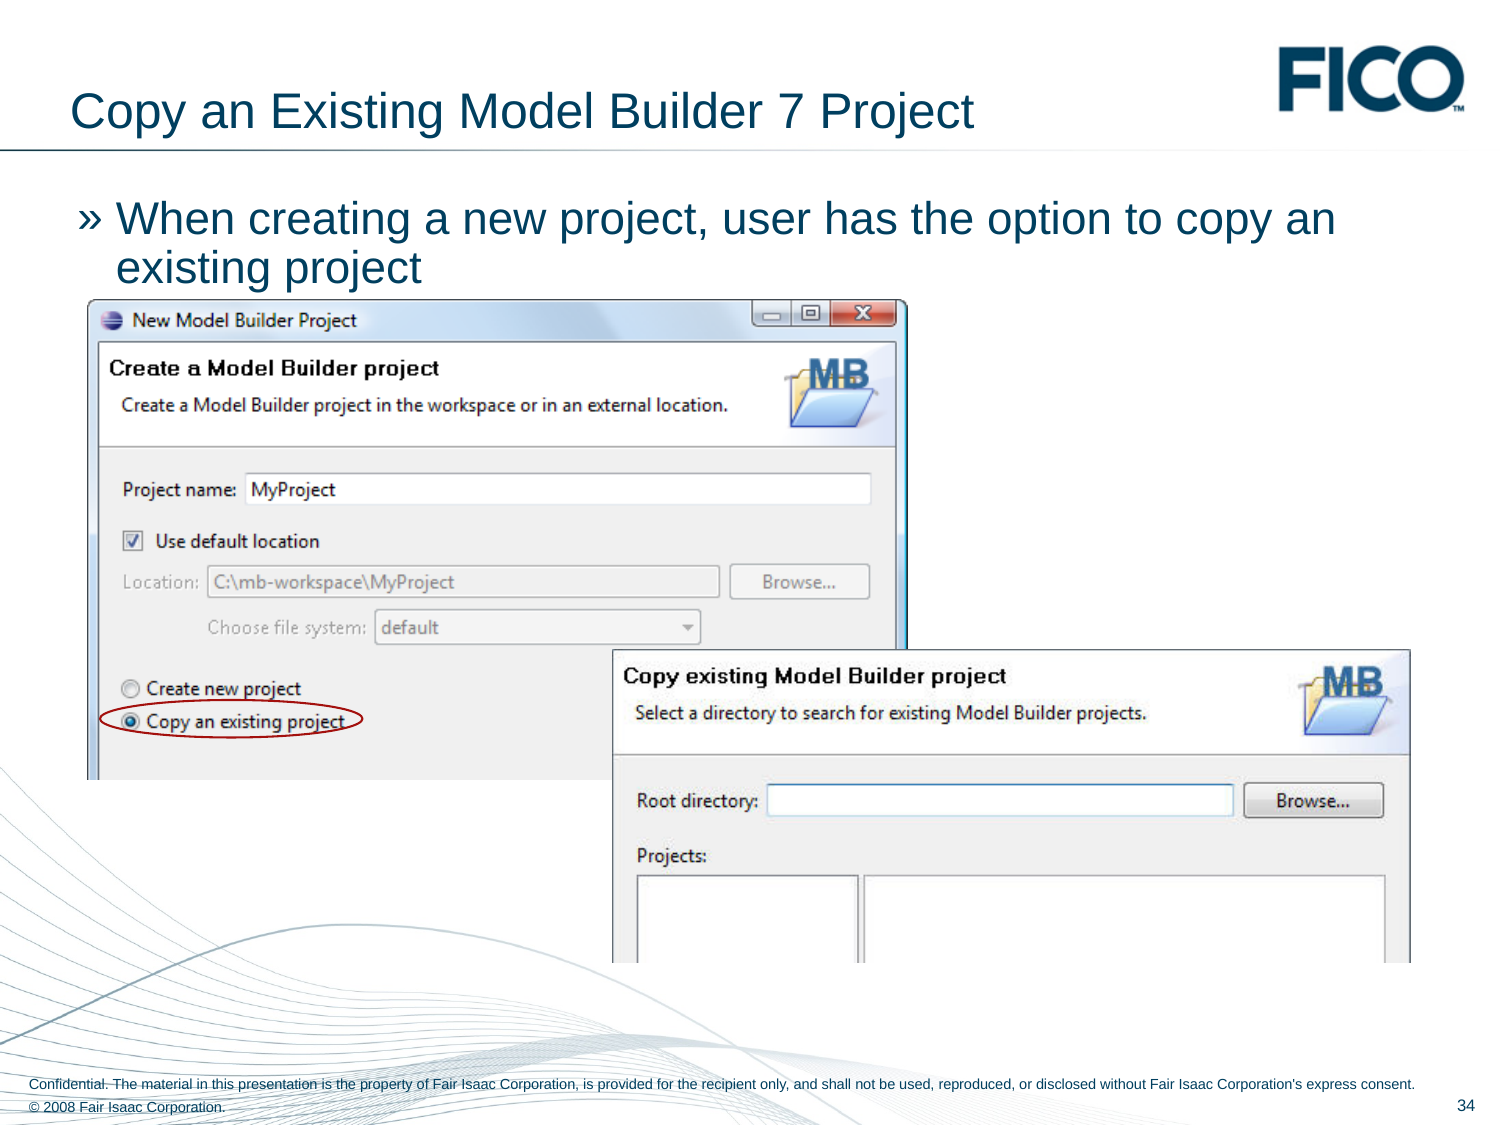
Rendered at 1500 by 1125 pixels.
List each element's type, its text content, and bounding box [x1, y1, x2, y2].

title Copy an Existing Model Builder 7 Project [62, 0, 1463, 139]
picture [0, 0, 1500, 1125]
list When creating a new project, user has the option to copy an existing project [62, 187, 1463, 303]
